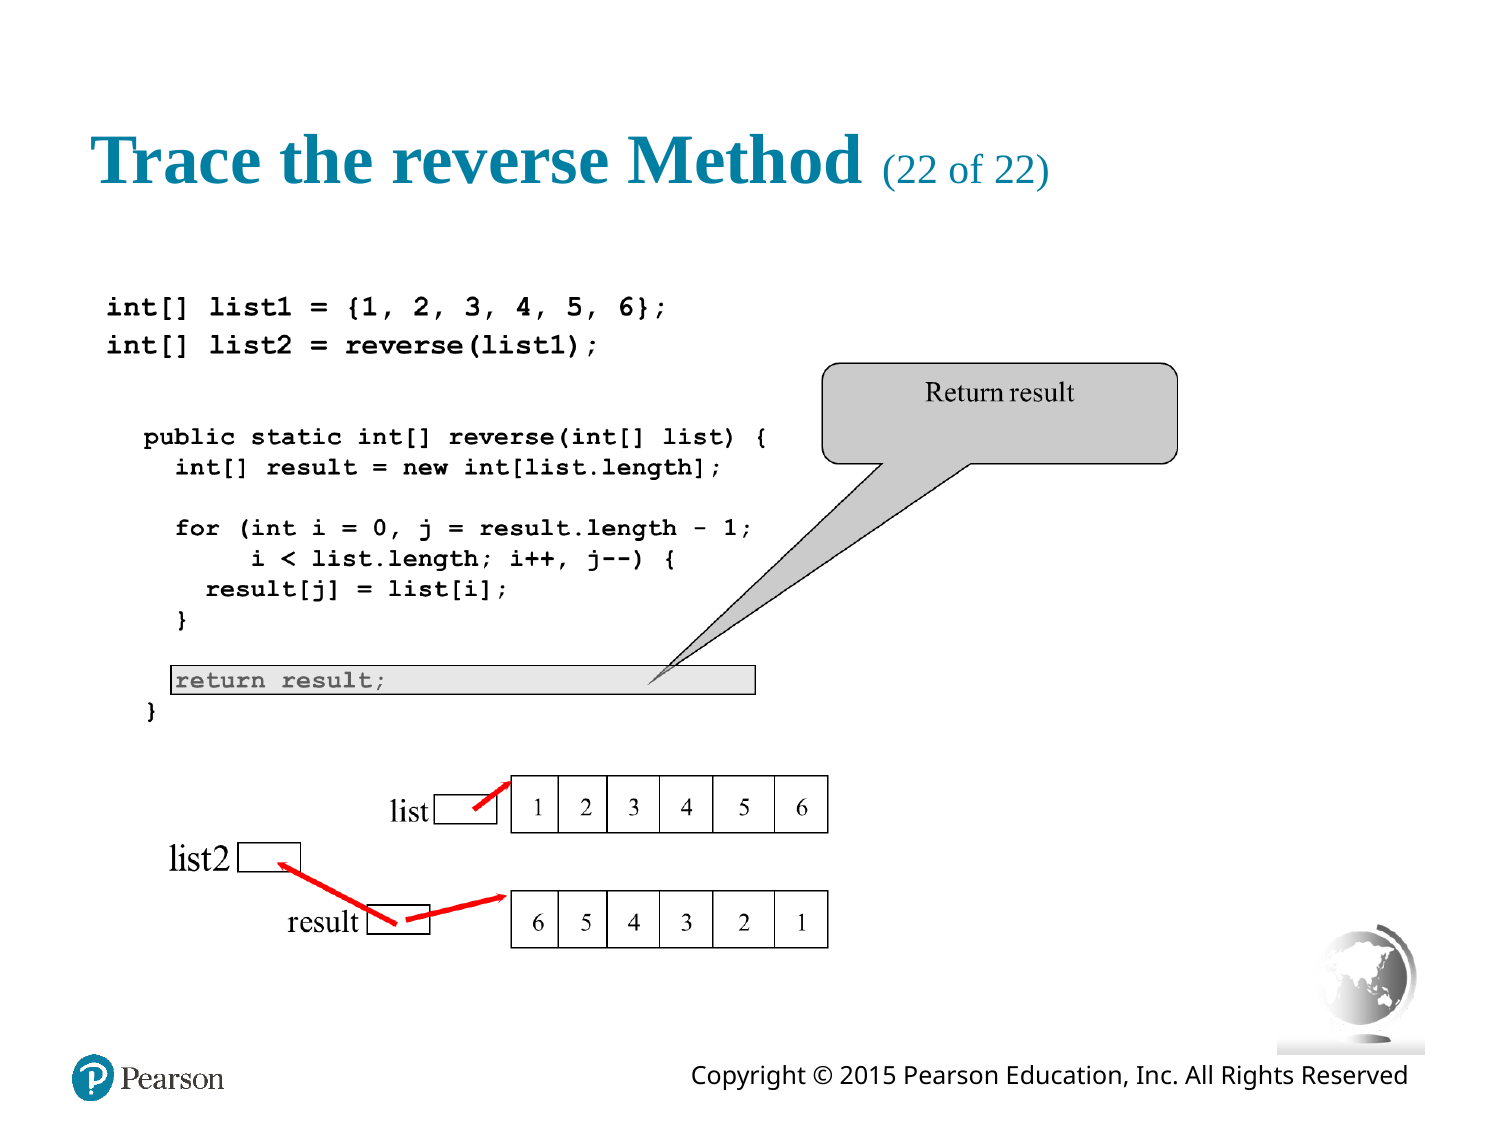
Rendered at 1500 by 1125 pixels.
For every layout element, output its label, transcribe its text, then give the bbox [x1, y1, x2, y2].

picture [72, 1054, 88, 1070]
picture [72, 1088, 82, 1101]
picture [81, 1063, 106, 1088]
title Trace the reverse Method (22 of 22) [75, 37, 1425, 213]
picture [87, 280, 1178, 958]
picture [99, 1054, 224, 1101]
picture [1277, 919, 1425, 1055]
